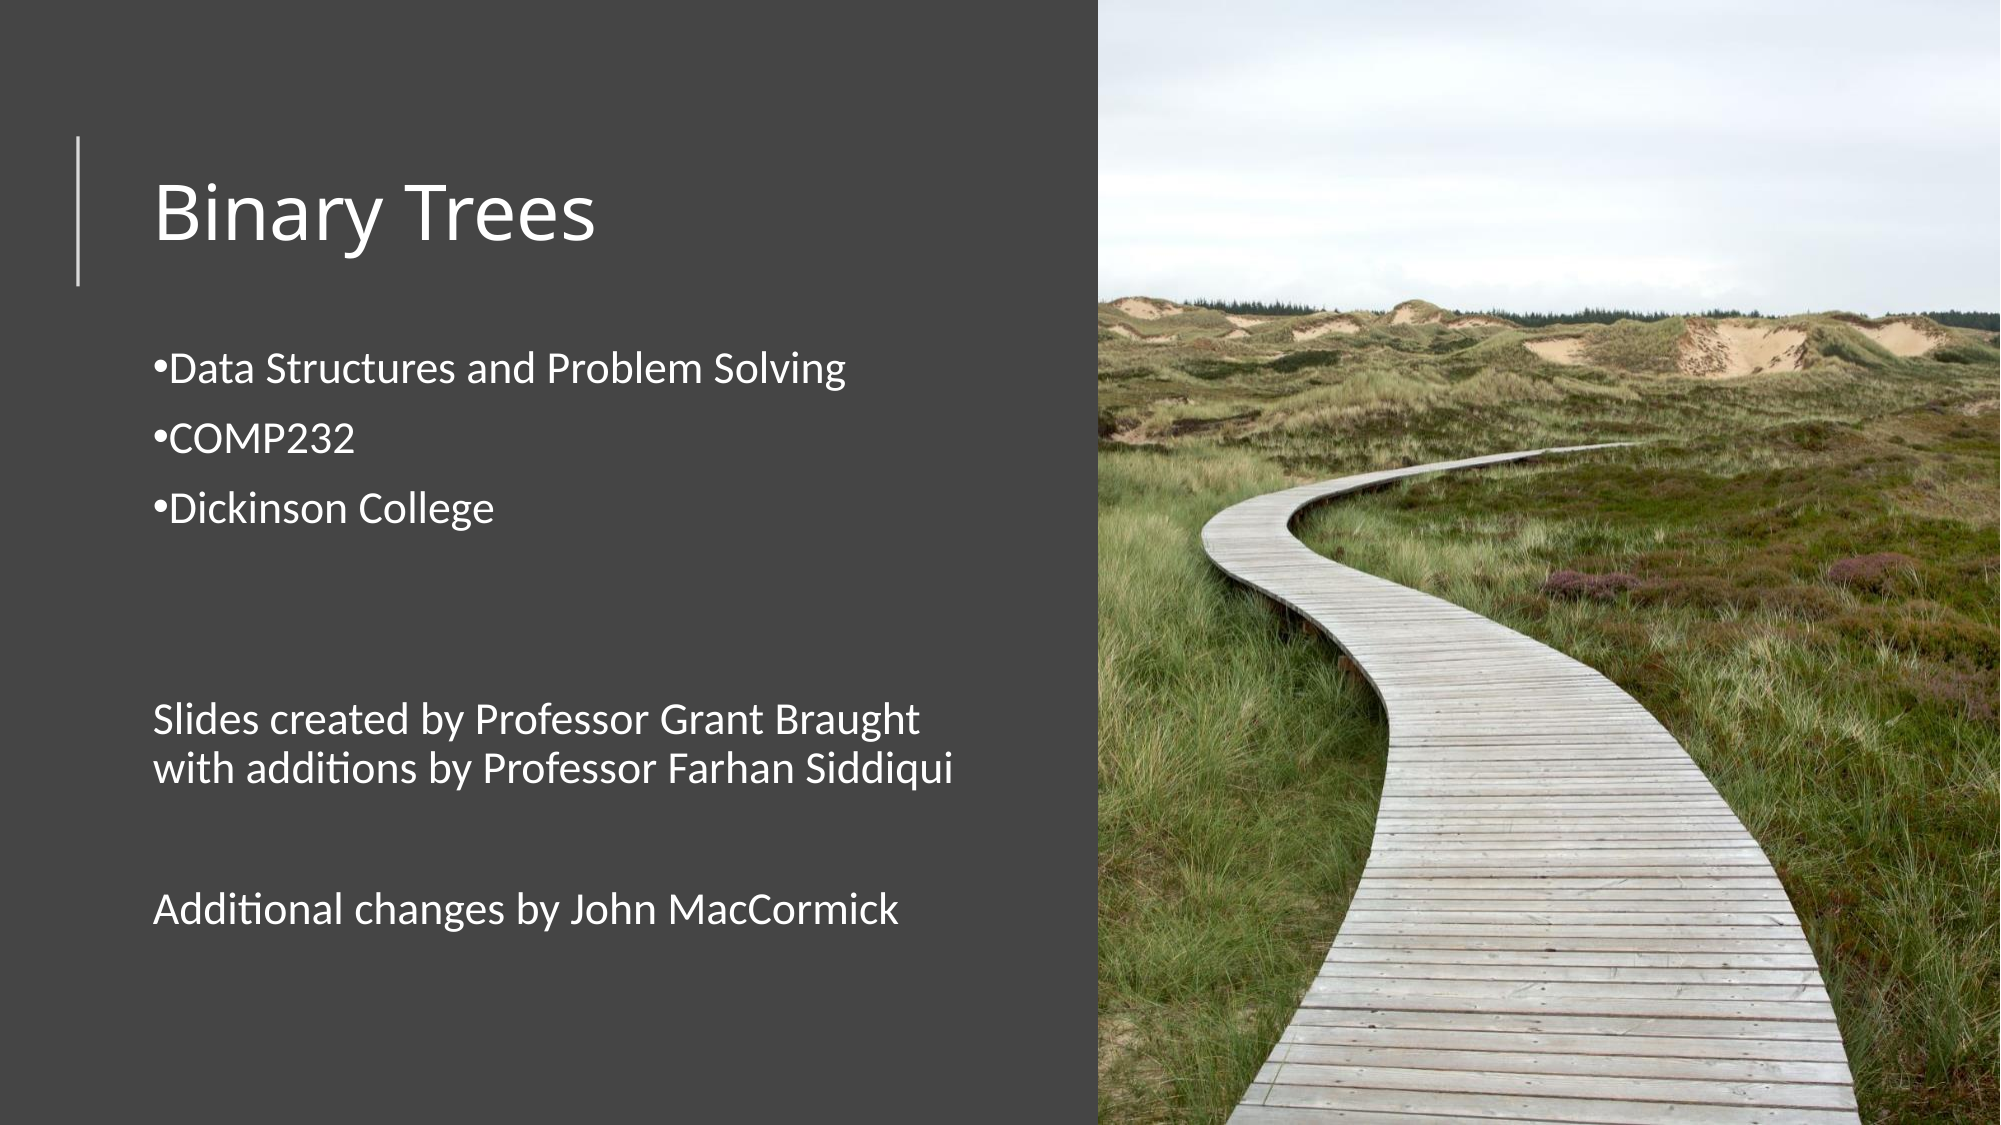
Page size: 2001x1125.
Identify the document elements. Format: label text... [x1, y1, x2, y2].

title Binary Trees [138, 116, 984, 314]
picture [1098, 0, 2000, 1125]
subtitle Data Structures and Problem Solving COMP232 Dickinson College Slides created by Professor Grant Braught with additions by Professor Farhan Siddiqui Additional changes by John MacCormick [138, 336, 984, 1013]
text_box [0, 0, 1098, 1125]
